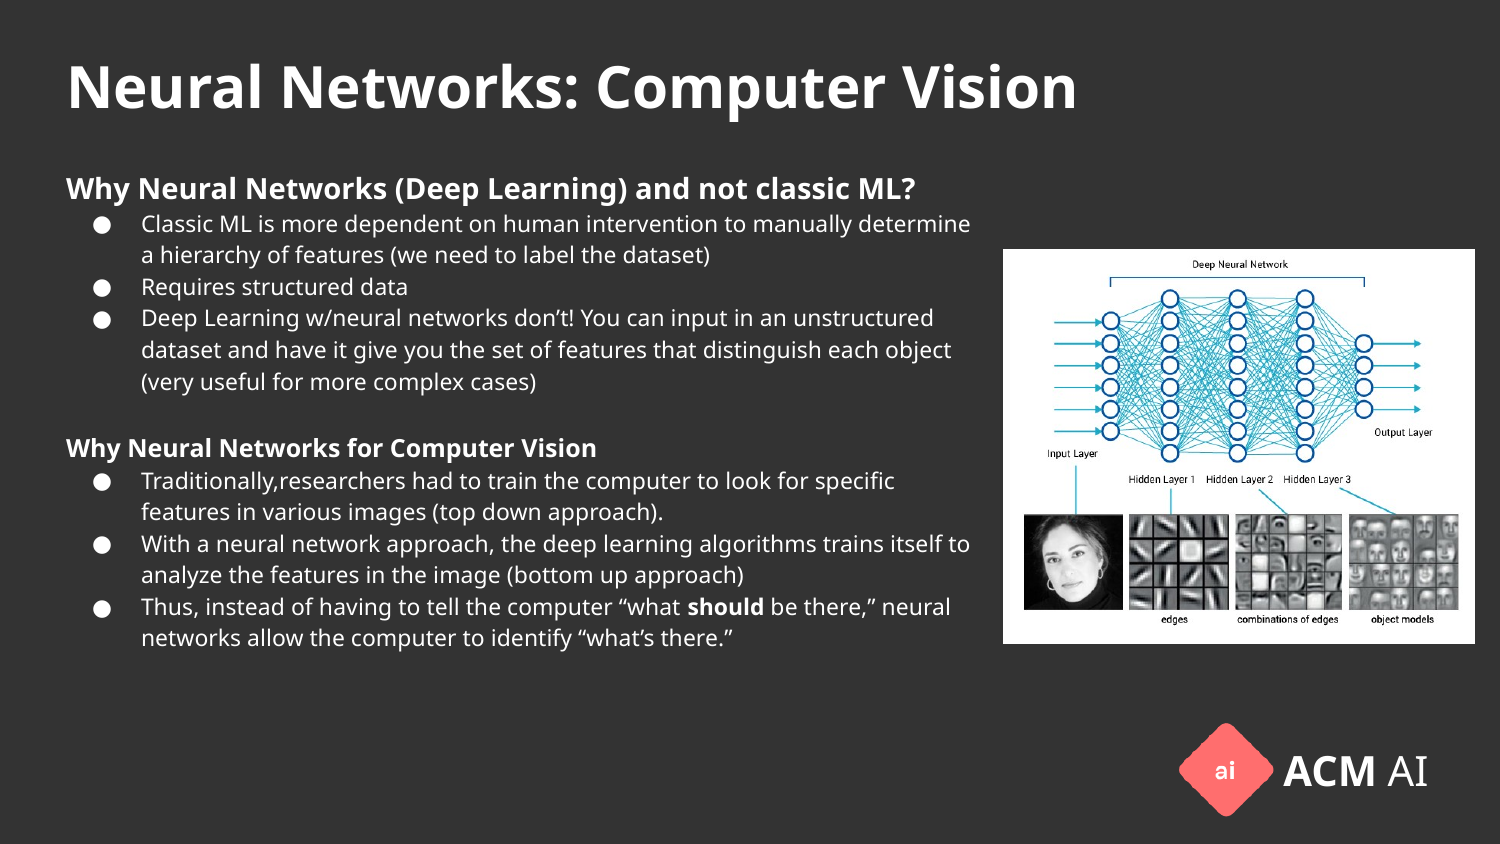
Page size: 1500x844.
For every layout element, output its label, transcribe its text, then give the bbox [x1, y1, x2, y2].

title Neural Networks: Computer Vision [51, 35, 1449, 130]
picture [1003, 249, 1476, 645]
list Why Neural Networks (Deep Learning) and not classic ML? Classic ML is more dependent on human intervention to manually determine a hierarchy of features (we need to label the dataset) Requires structured data Deep Learning w/neural networks don’t! You can input in an unstructured dataset and have it give you the set of features that distinguish each object (very useful for more complex cases) Why Neural Networks for Computer Vision Traditionally,researchers had to train the computer to look for specific features in various images (top down approach). With a neural network approach, the deep learning algorithms trains itself to analyze the features in the image (bottom up approach) Thus, instead of having to tell the computer “what should be there,” neural networks allow the computer to identify “what’s there.” [51, 150, 1004, 836]
picture [1175, 719, 1277, 820]
